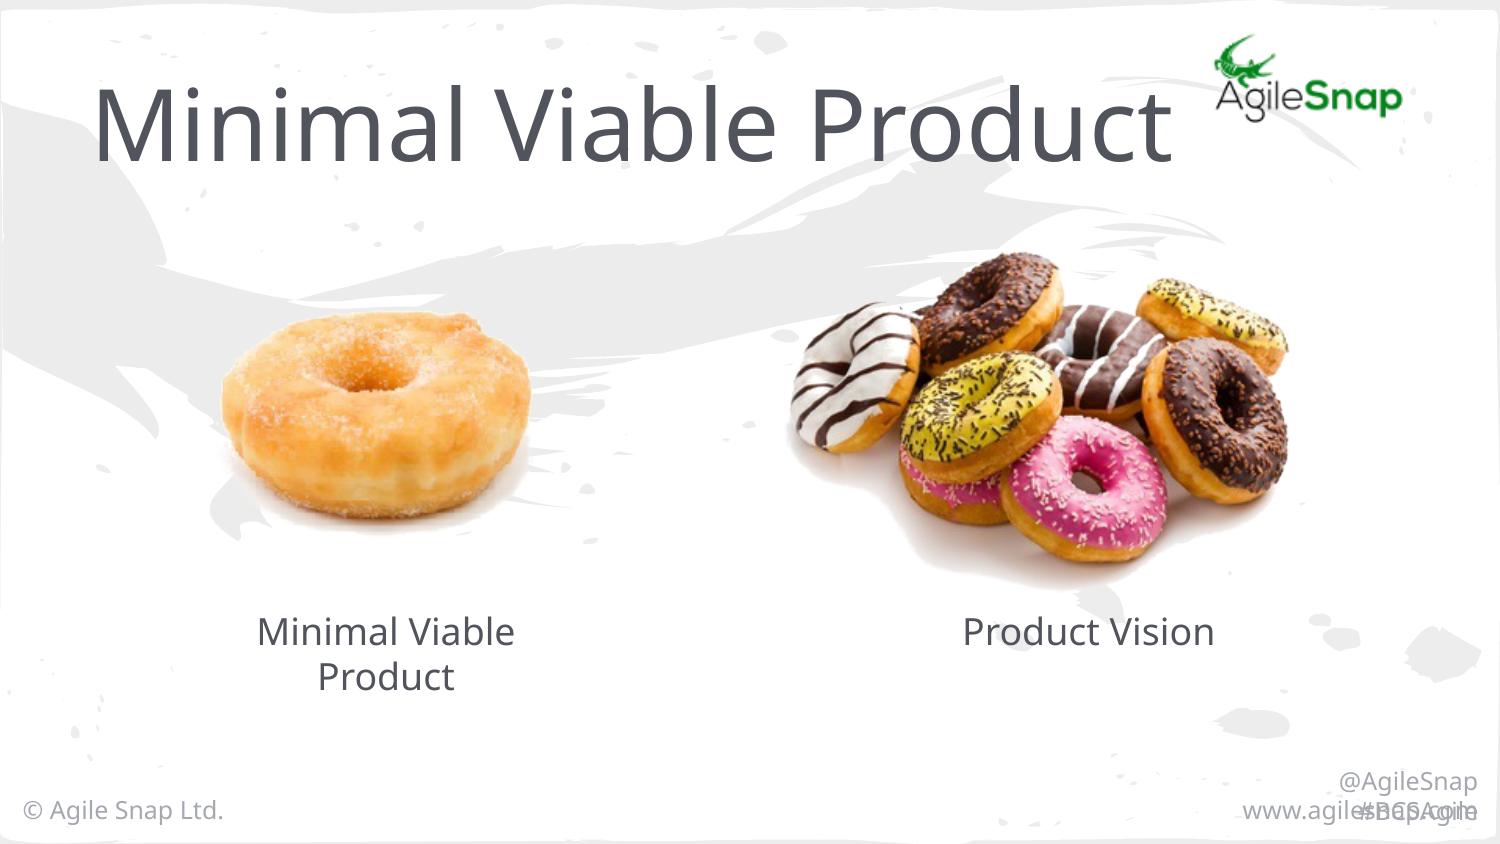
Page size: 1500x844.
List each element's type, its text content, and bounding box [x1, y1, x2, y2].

text_box Minimal Viable Product [174, 592, 599, 682]
picture [209, 250, 1291, 594]
title Minimal Viable Product [75, 25, 1425, 197]
text_box Product Vision [876, 592, 1301, 682]
